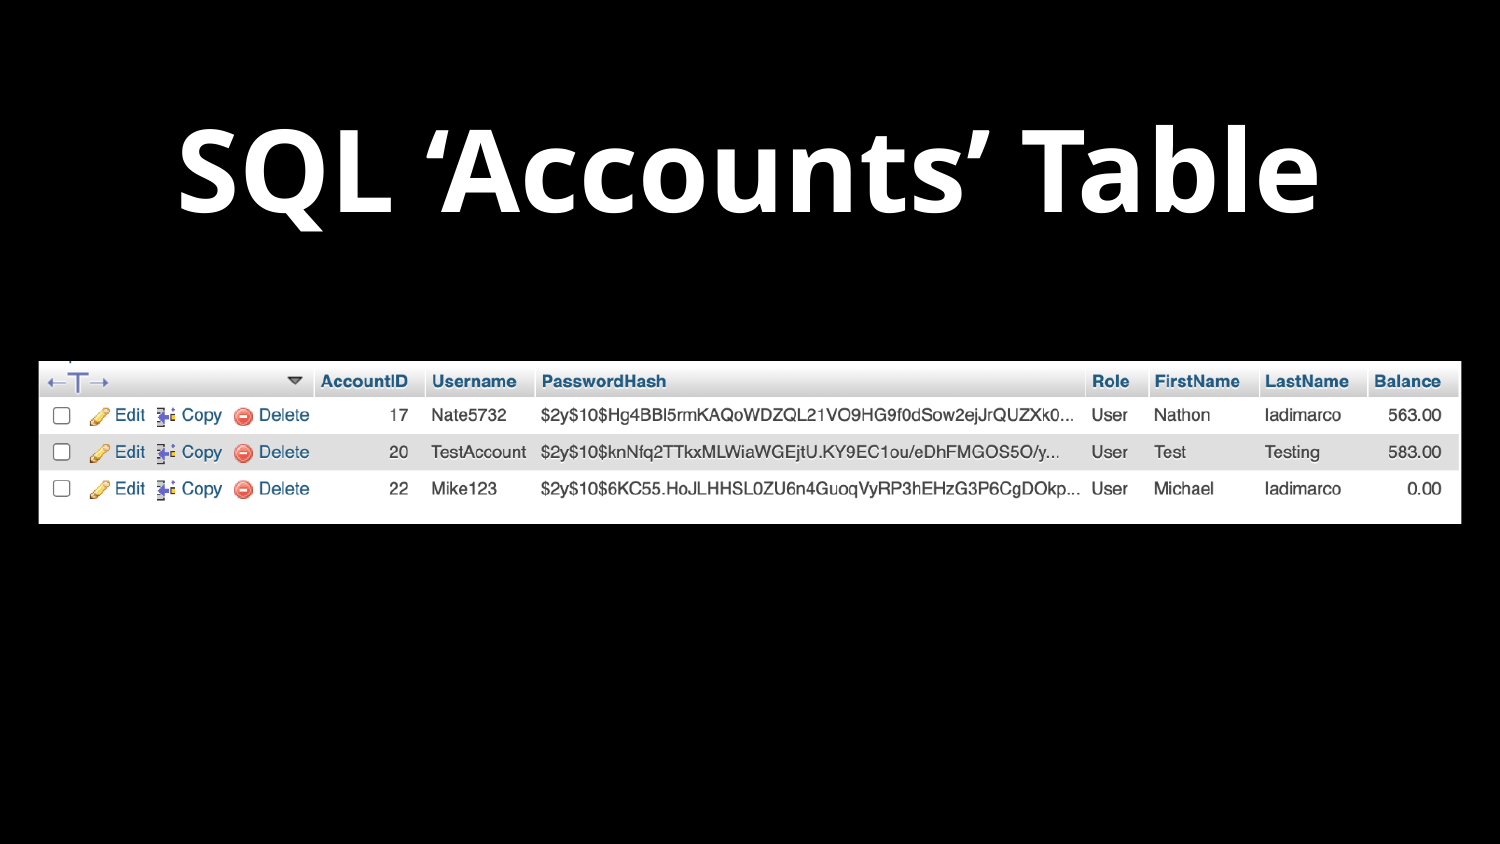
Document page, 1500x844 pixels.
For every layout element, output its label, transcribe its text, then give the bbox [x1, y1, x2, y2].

text_box SQL ‘Accounts’ Table [0, 80, 1500, 253]
picture [38, 361, 1462, 525]
